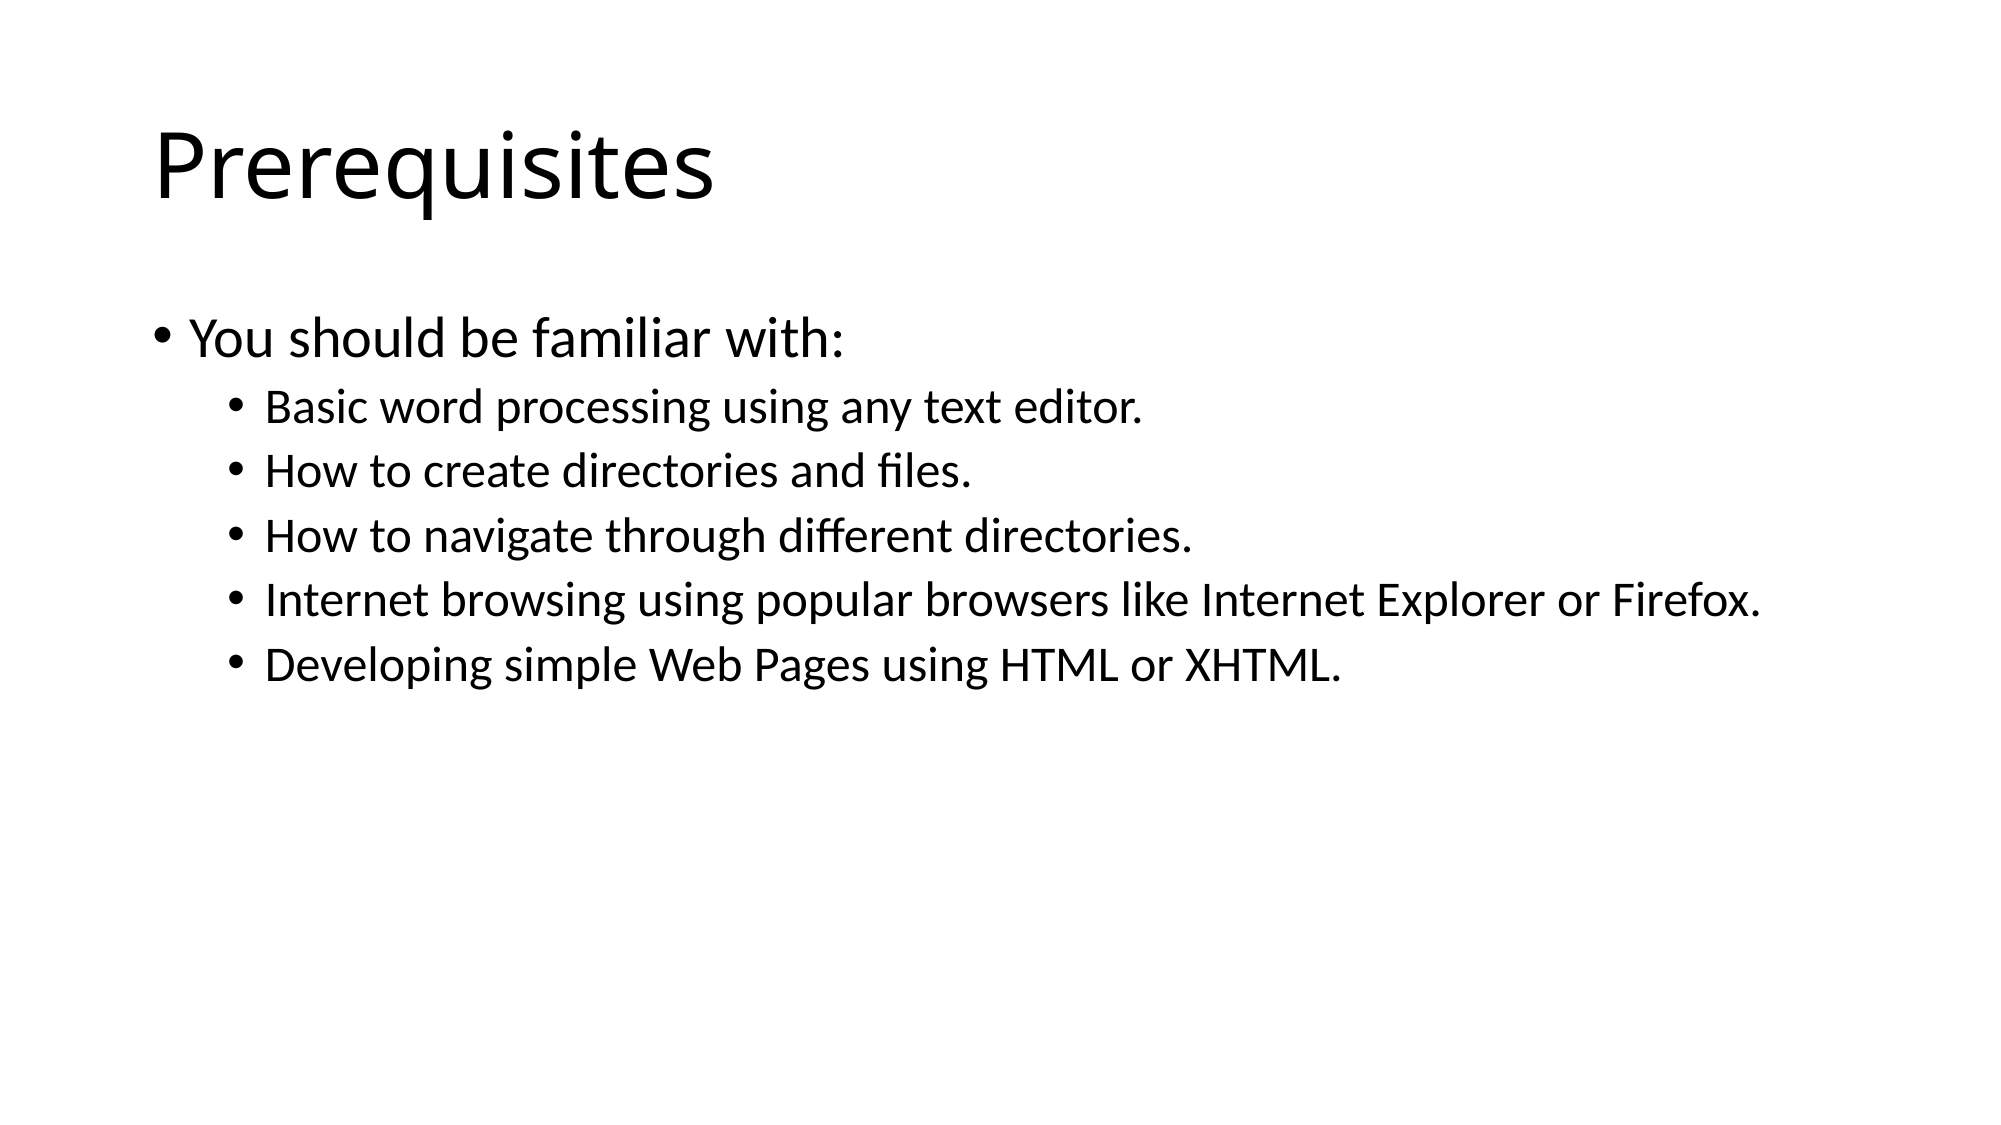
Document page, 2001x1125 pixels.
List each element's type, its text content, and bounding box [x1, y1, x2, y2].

title Prerequisites [137, 59, 1863, 278]
list You should be familiar with: Basic word processing using any text editor. How to create directories and files. How to navigate through different directories. Internet browsing using popular browsers like Internet Explorer or Firefox. Developing simple Web Pages using HTML or XHTML. [137, 299, 1863, 1014]
